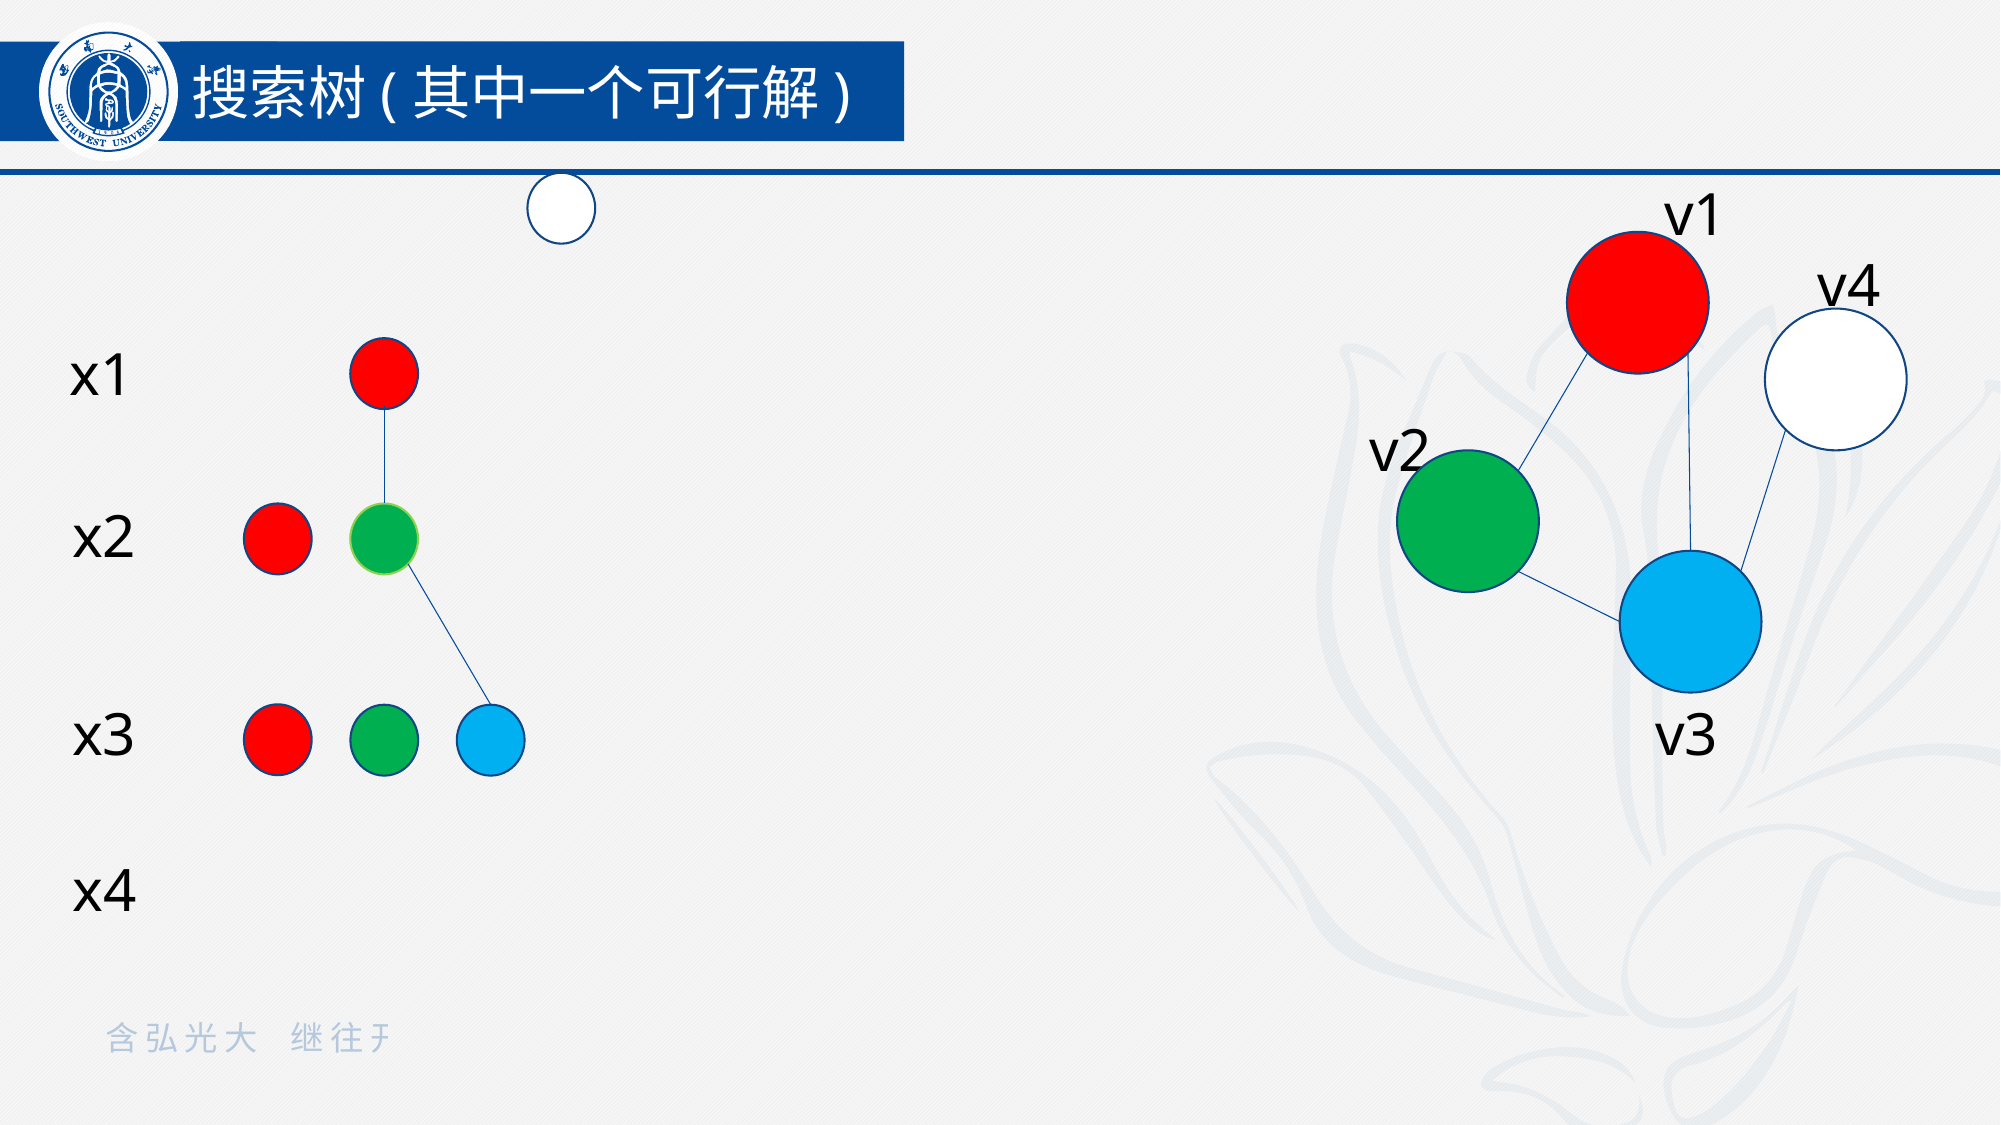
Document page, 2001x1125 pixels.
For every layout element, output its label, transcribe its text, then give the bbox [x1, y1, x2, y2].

text_box v3 [1640, 668, 1745, 775]
text_box [526, 171, 597, 245]
text_box x1 [54, 308, 158, 415]
text_box [242, 703, 313, 777]
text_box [1518, 352, 1588, 471]
text_box x4 [57, 825, 170, 931]
list 搜索树(其中一个可行解) [180, 41, 905, 142]
text_box v4 [1803, 219, 1939, 326]
text_box x2 [57, 470, 155, 577]
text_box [408, 563, 491, 705]
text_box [1518, 571, 1620, 622]
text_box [1740, 429, 1786, 572]
text_box [1565, 230, 1710, 375]
text_box v1 [1649, 148, 1757, 255]
text_box v2 [1354, 385, 1471, 491]
text_box [349, 502, 420, 576]
text_box x3 [57, 668, 154, 775]
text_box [1687, 352, 1691, 551]
text_box [349, 337, 420, 411]
text_box [242, 502, 313, 576]
text_box [1763, 315, 1908, 452]
text_box [349, 703, 420, 777]
text_box [1618, 549, 1763, 673]
text_box [1396, 449, 1540, 594]
text_box [455, 703, 526, 777]
